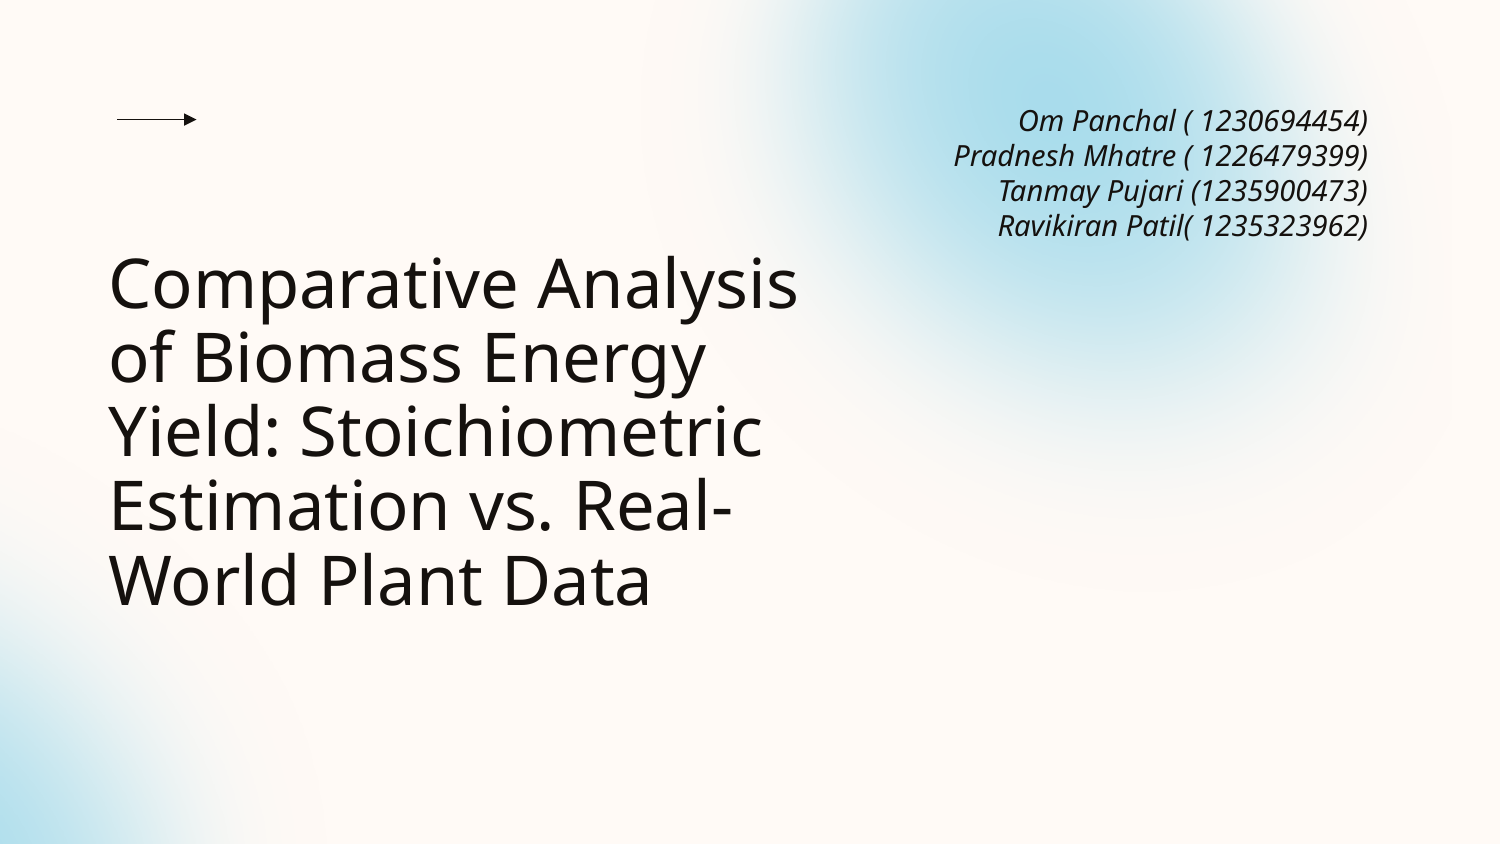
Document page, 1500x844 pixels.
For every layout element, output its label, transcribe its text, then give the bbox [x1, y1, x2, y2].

title Comparative Analysis of Biomass Energy Yield: Stoichiometric Estimation vs. Real-World Plant Data [93, 233, 842, 798]
picture [0, 0, 1500, 844]
subtitle Om Panchal ( 1230694454) Pradnesh Mhatre ( 1226479399) Tanmay Pujari (1235900473) Ravikiran Patil( 1235323962) [750, 87, 1384, 297]
